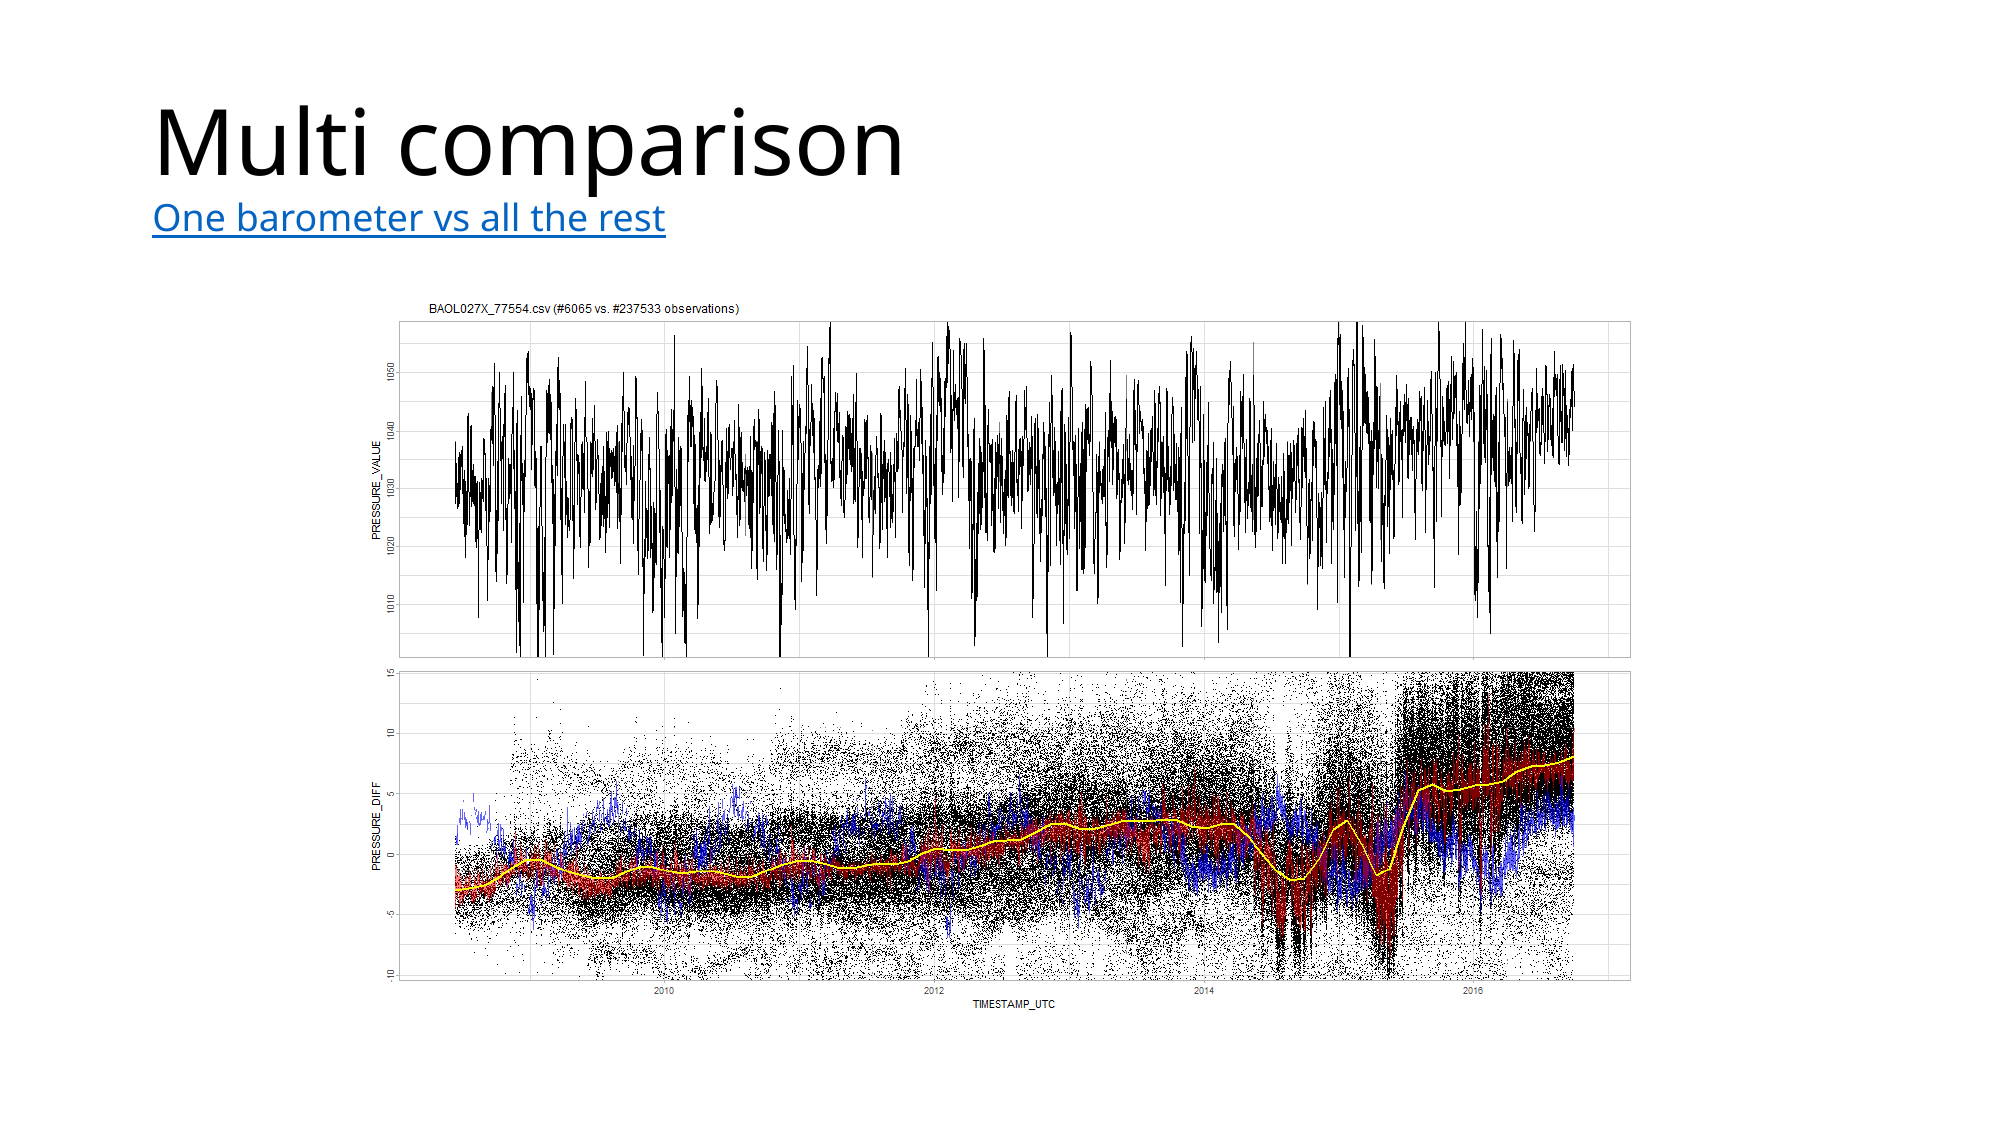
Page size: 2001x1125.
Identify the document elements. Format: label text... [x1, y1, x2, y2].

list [365, 299, 1635, 1014]
title Multi comparison One barometer vs all the rest [137, 59, 1863, 278]
